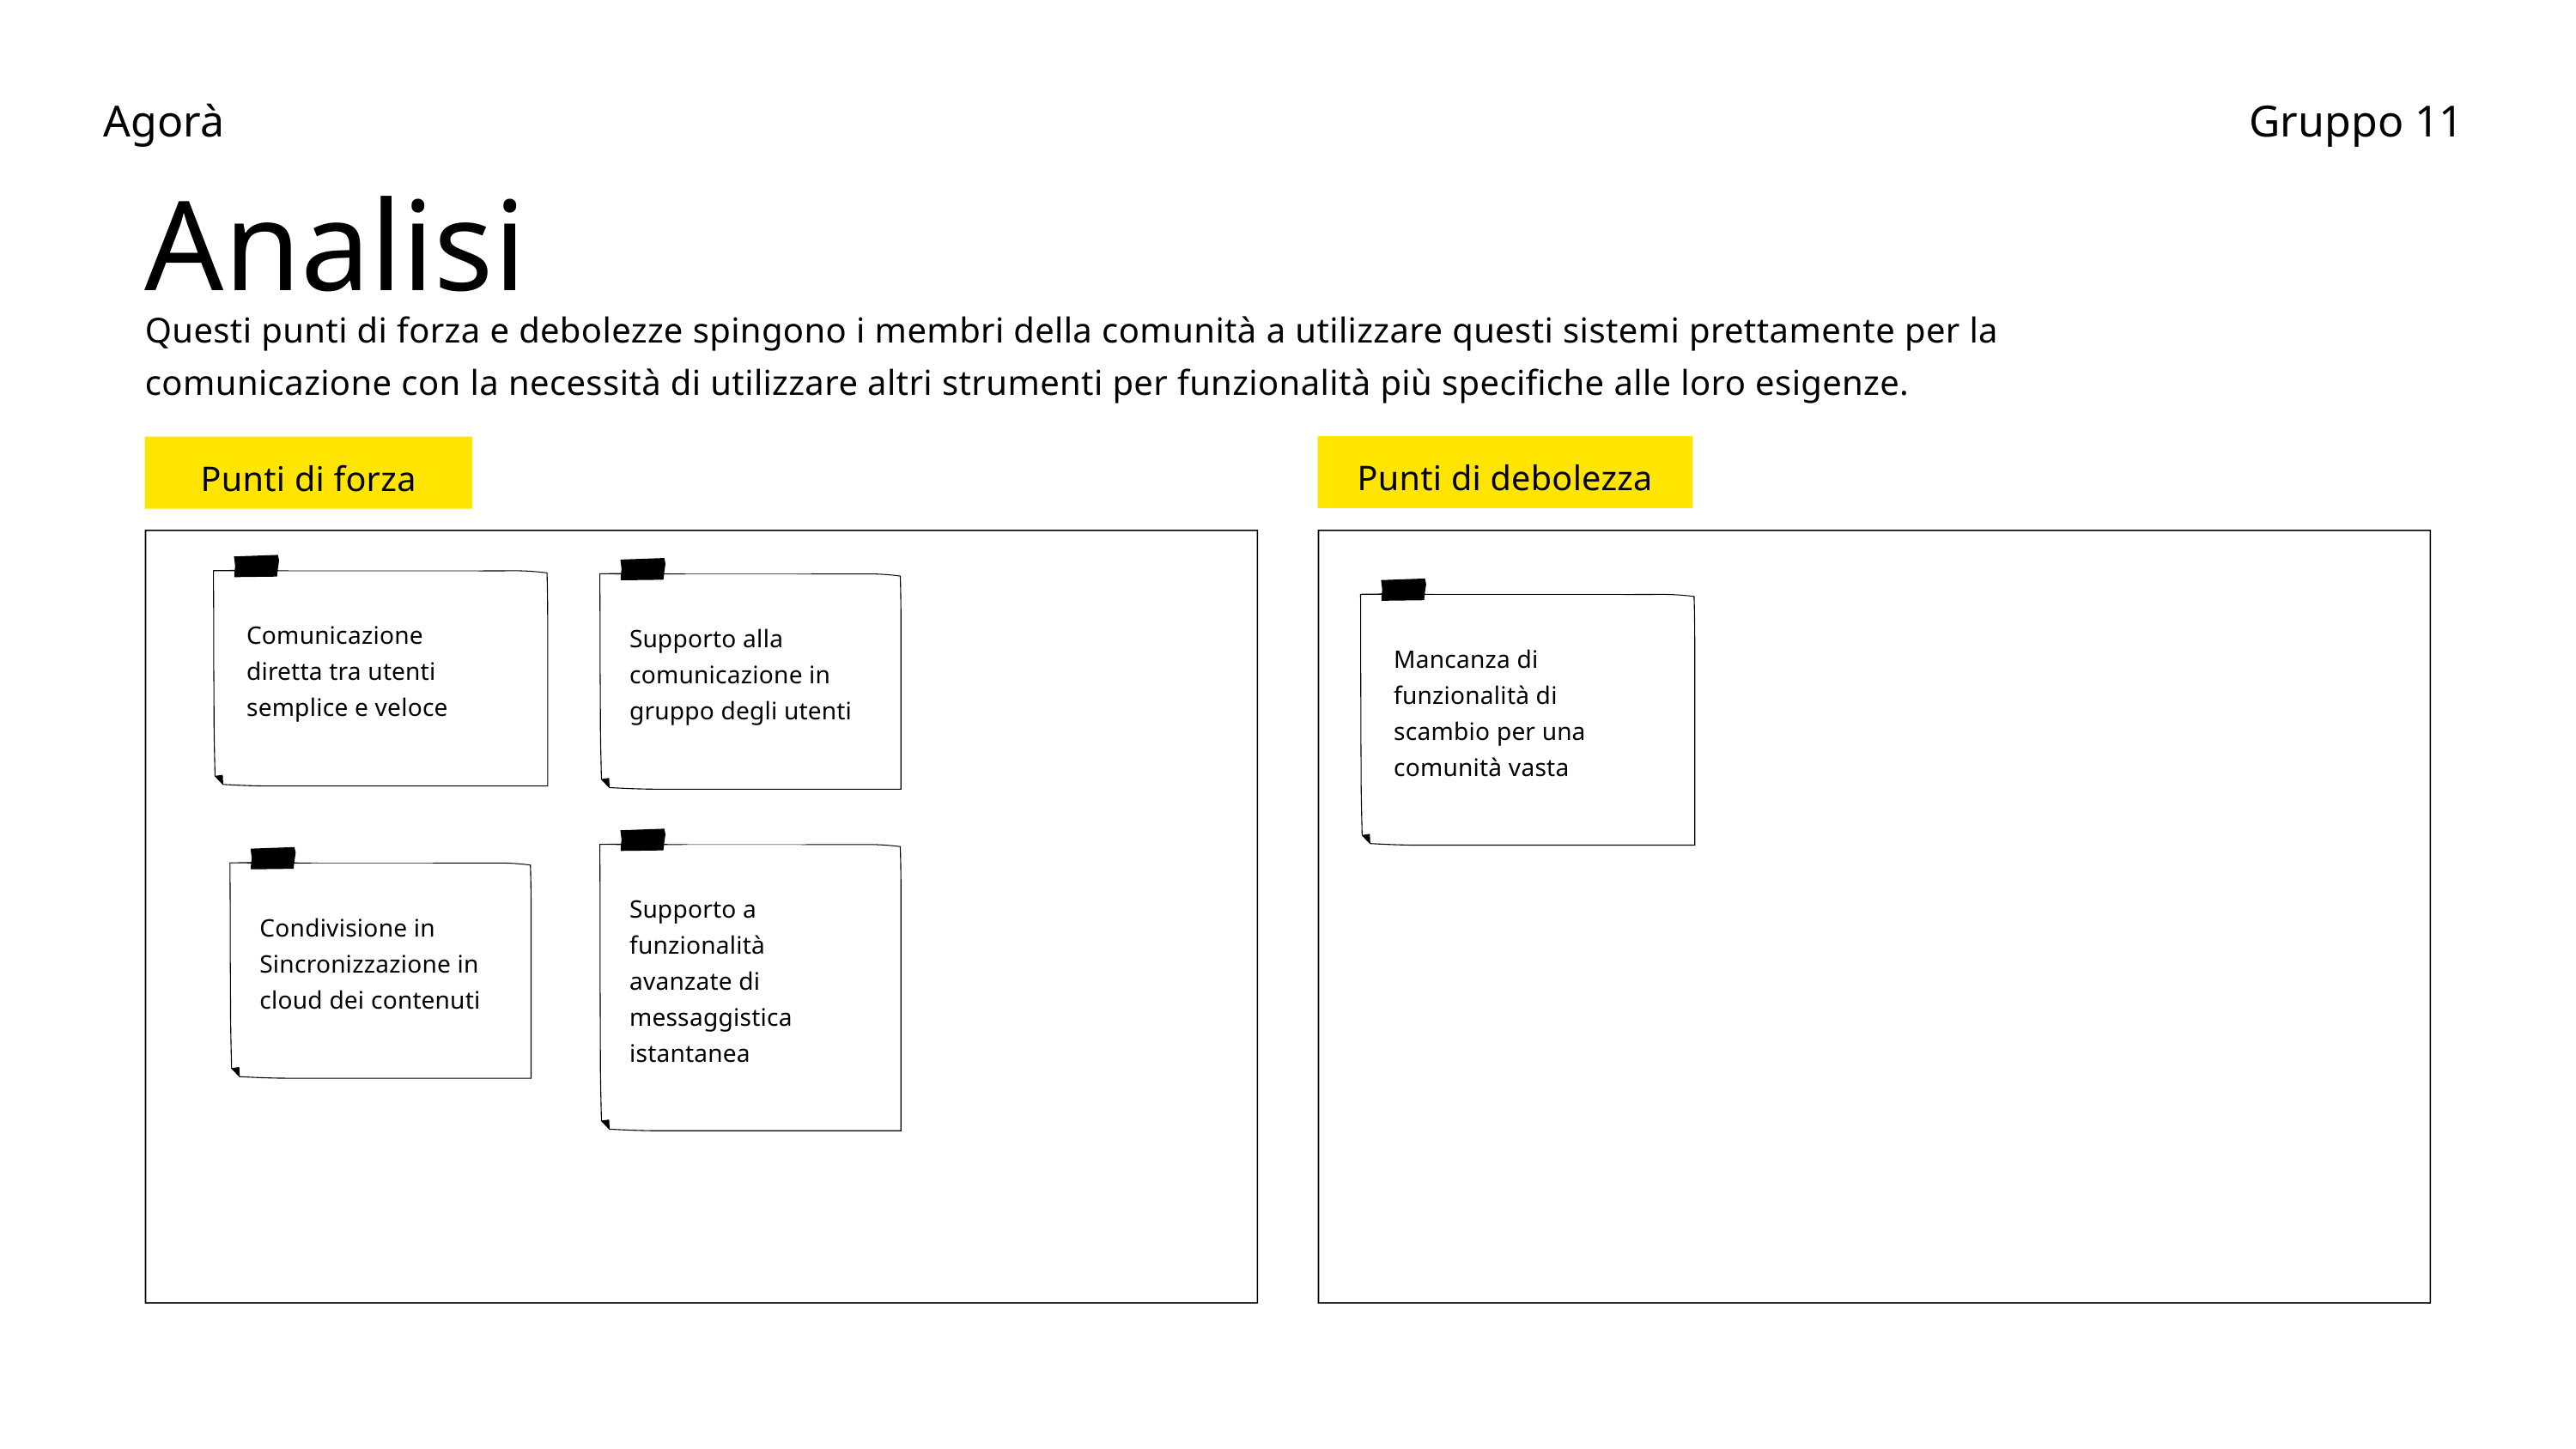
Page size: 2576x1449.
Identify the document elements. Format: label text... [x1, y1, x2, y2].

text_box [1317, 529, 2432, 1304]
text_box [228, 845, 533, 1079]
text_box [598, 827, 903, 1132]
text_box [211, 553, 550, 787]
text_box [144, 529, 1259, 1304]
text_box Questi punti di forza e debolezze spingono i membri della comunità a utilizzare questi sistemi prettamente per la comunicazione con la necessità di utilizzare altri strumenti per funzionalità più specifiche alle loro esigenze. [1534, 298, 2032, 403]
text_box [1317, 435, 1693, 509]
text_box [144, 173, 1528, 415]
text_box Gruppo 11 [1910, 94, 2464, 146]
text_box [144, 436, 473, 509]
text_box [598, 556, 903, 791]
text_box Agorà [103, 94, 658, 146]
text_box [1358, 577, 1697, 846]
